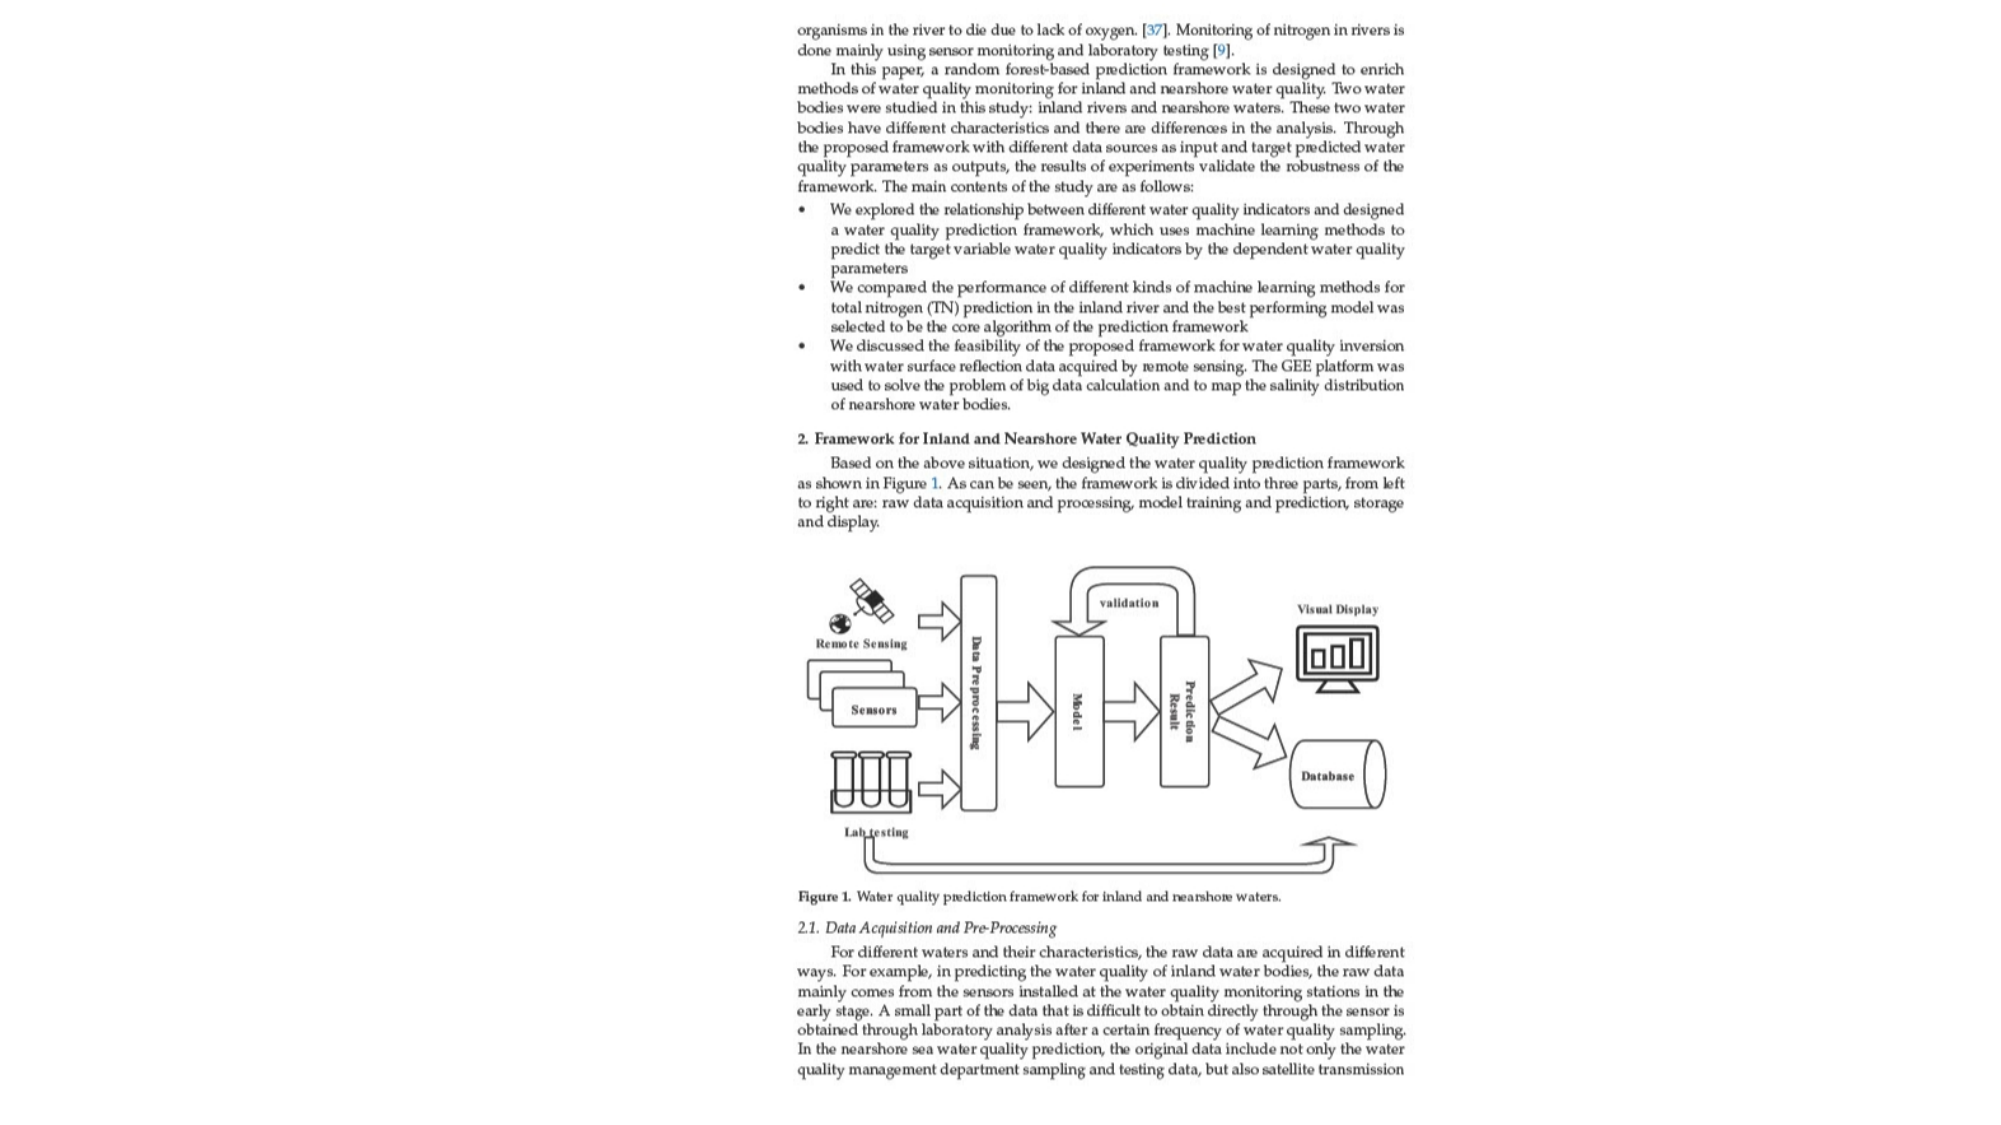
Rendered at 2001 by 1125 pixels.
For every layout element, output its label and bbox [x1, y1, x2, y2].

picture [539, 0, 1460, 1125]
